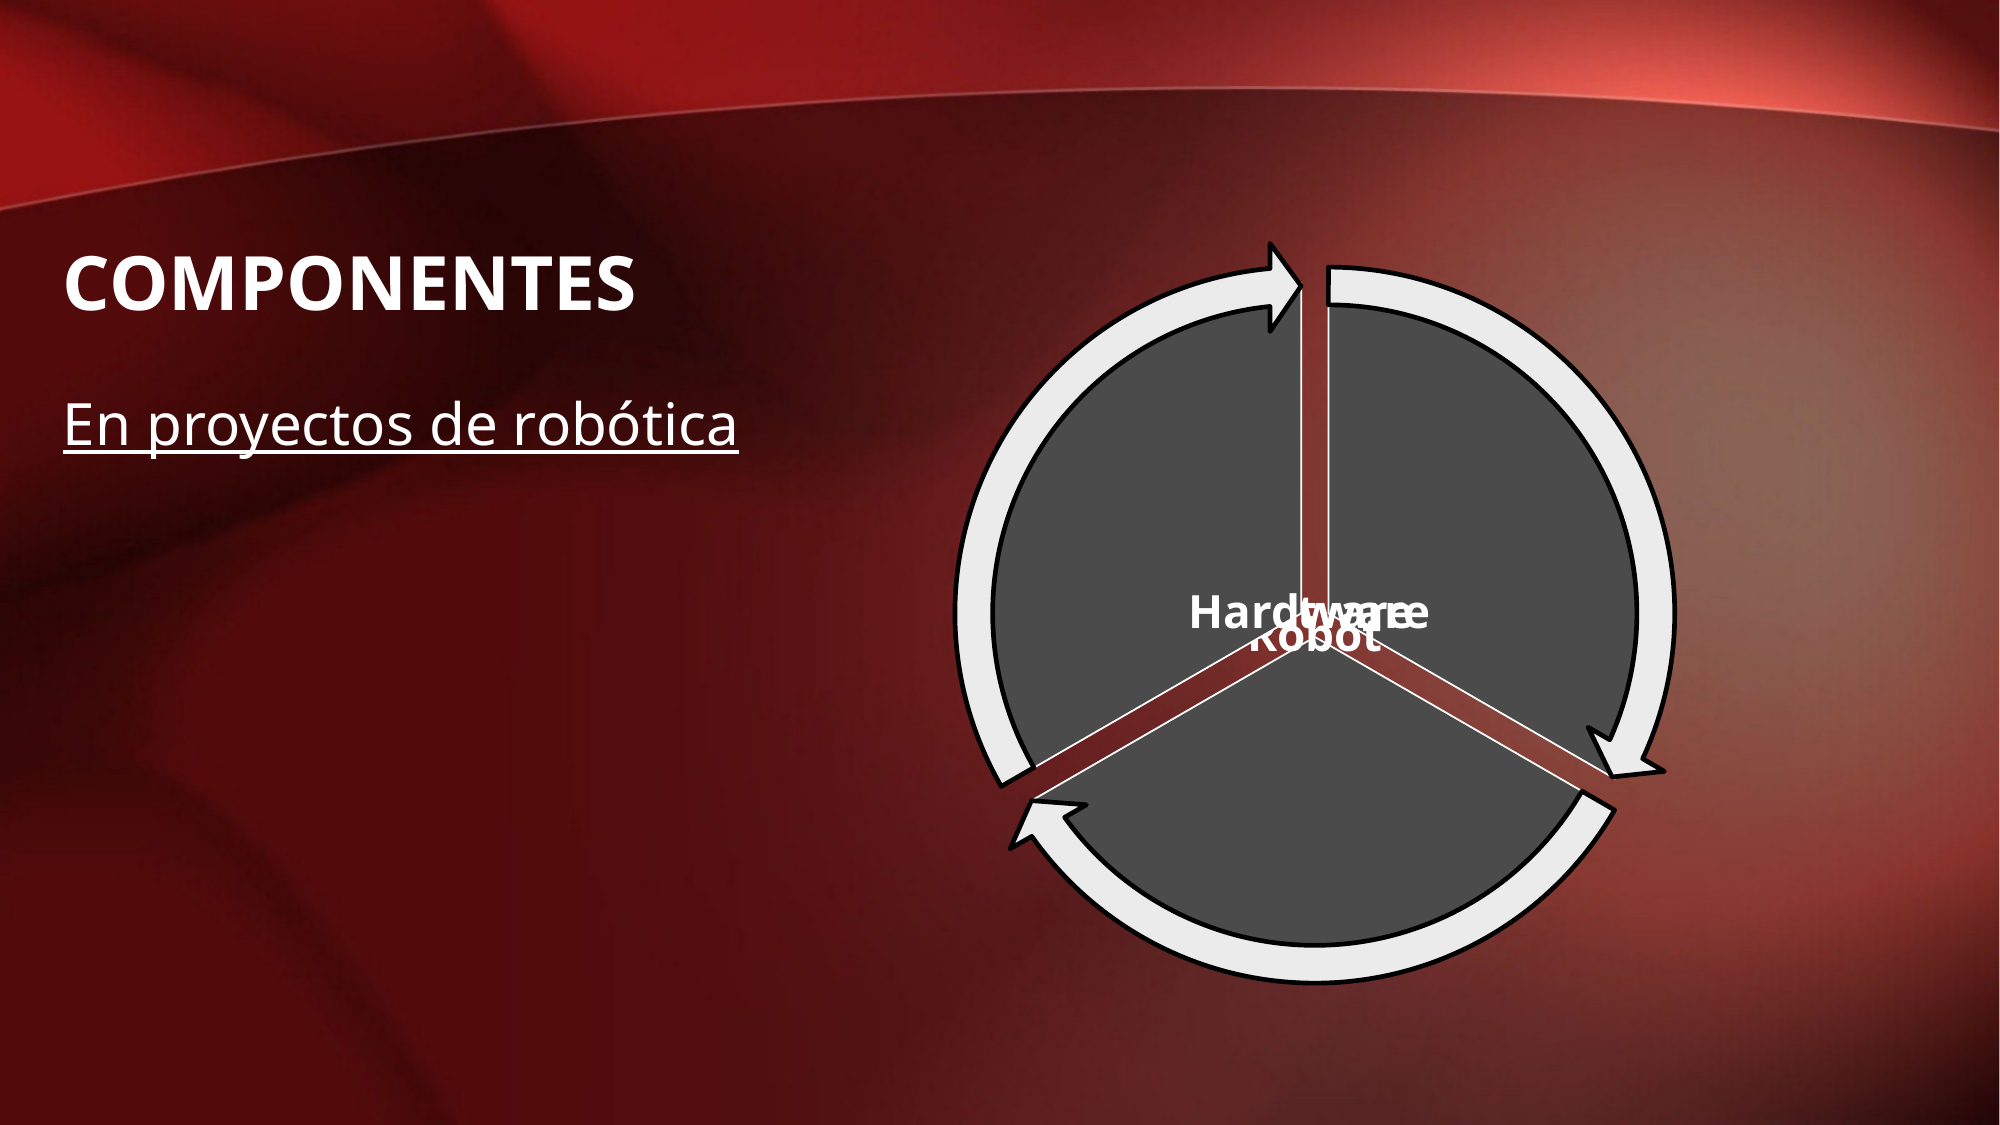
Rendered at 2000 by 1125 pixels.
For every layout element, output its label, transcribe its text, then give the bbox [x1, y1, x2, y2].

picture [0, 0, 2000, 1125]
title Componentes [42, 231, 705, 338]
list En proyectos de robótica [42, 385, 810, 475]
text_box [810, 231, 1820, 1019]
